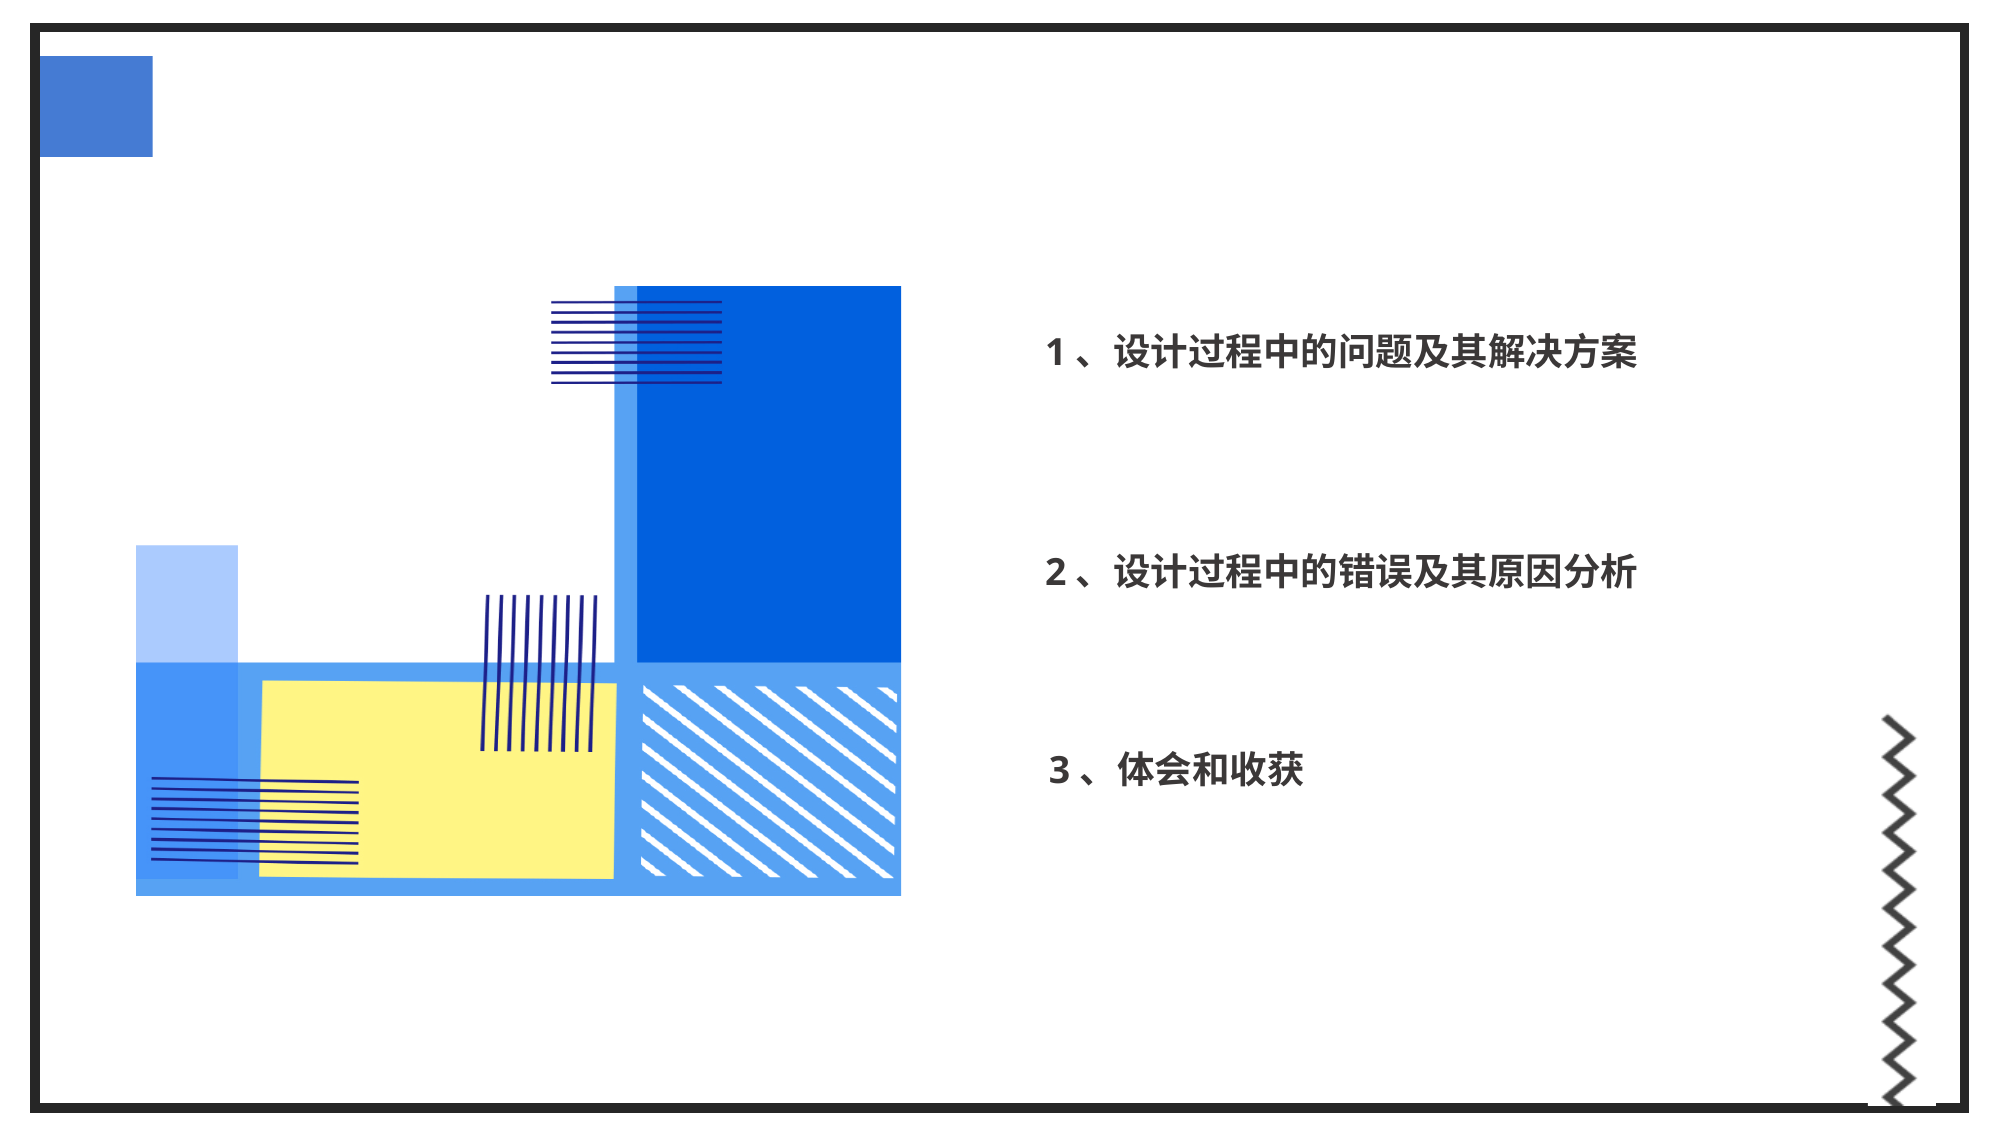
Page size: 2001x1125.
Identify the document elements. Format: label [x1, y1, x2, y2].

picture [1867, 707, 1936, 1106]
text_box [854, 321, 1649, 1078]
picture [136, 208, 902, 974]
